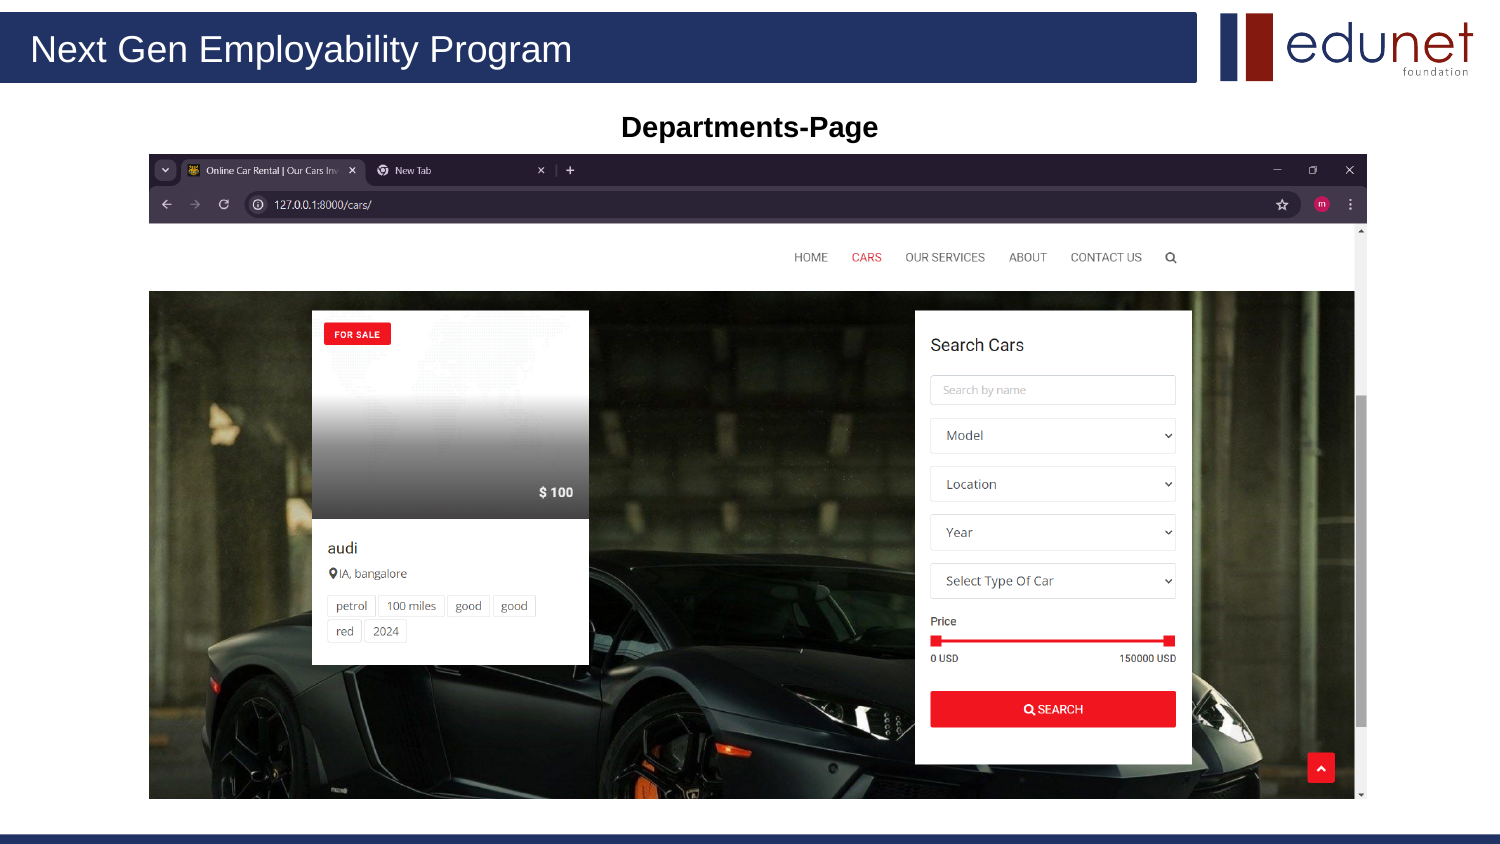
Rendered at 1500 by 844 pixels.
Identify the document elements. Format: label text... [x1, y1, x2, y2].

picture [1279, 14, 1482, 83]
picture [149, 154, 1368, 800]
title Departments-Page [103, 74, 1397, 177]
